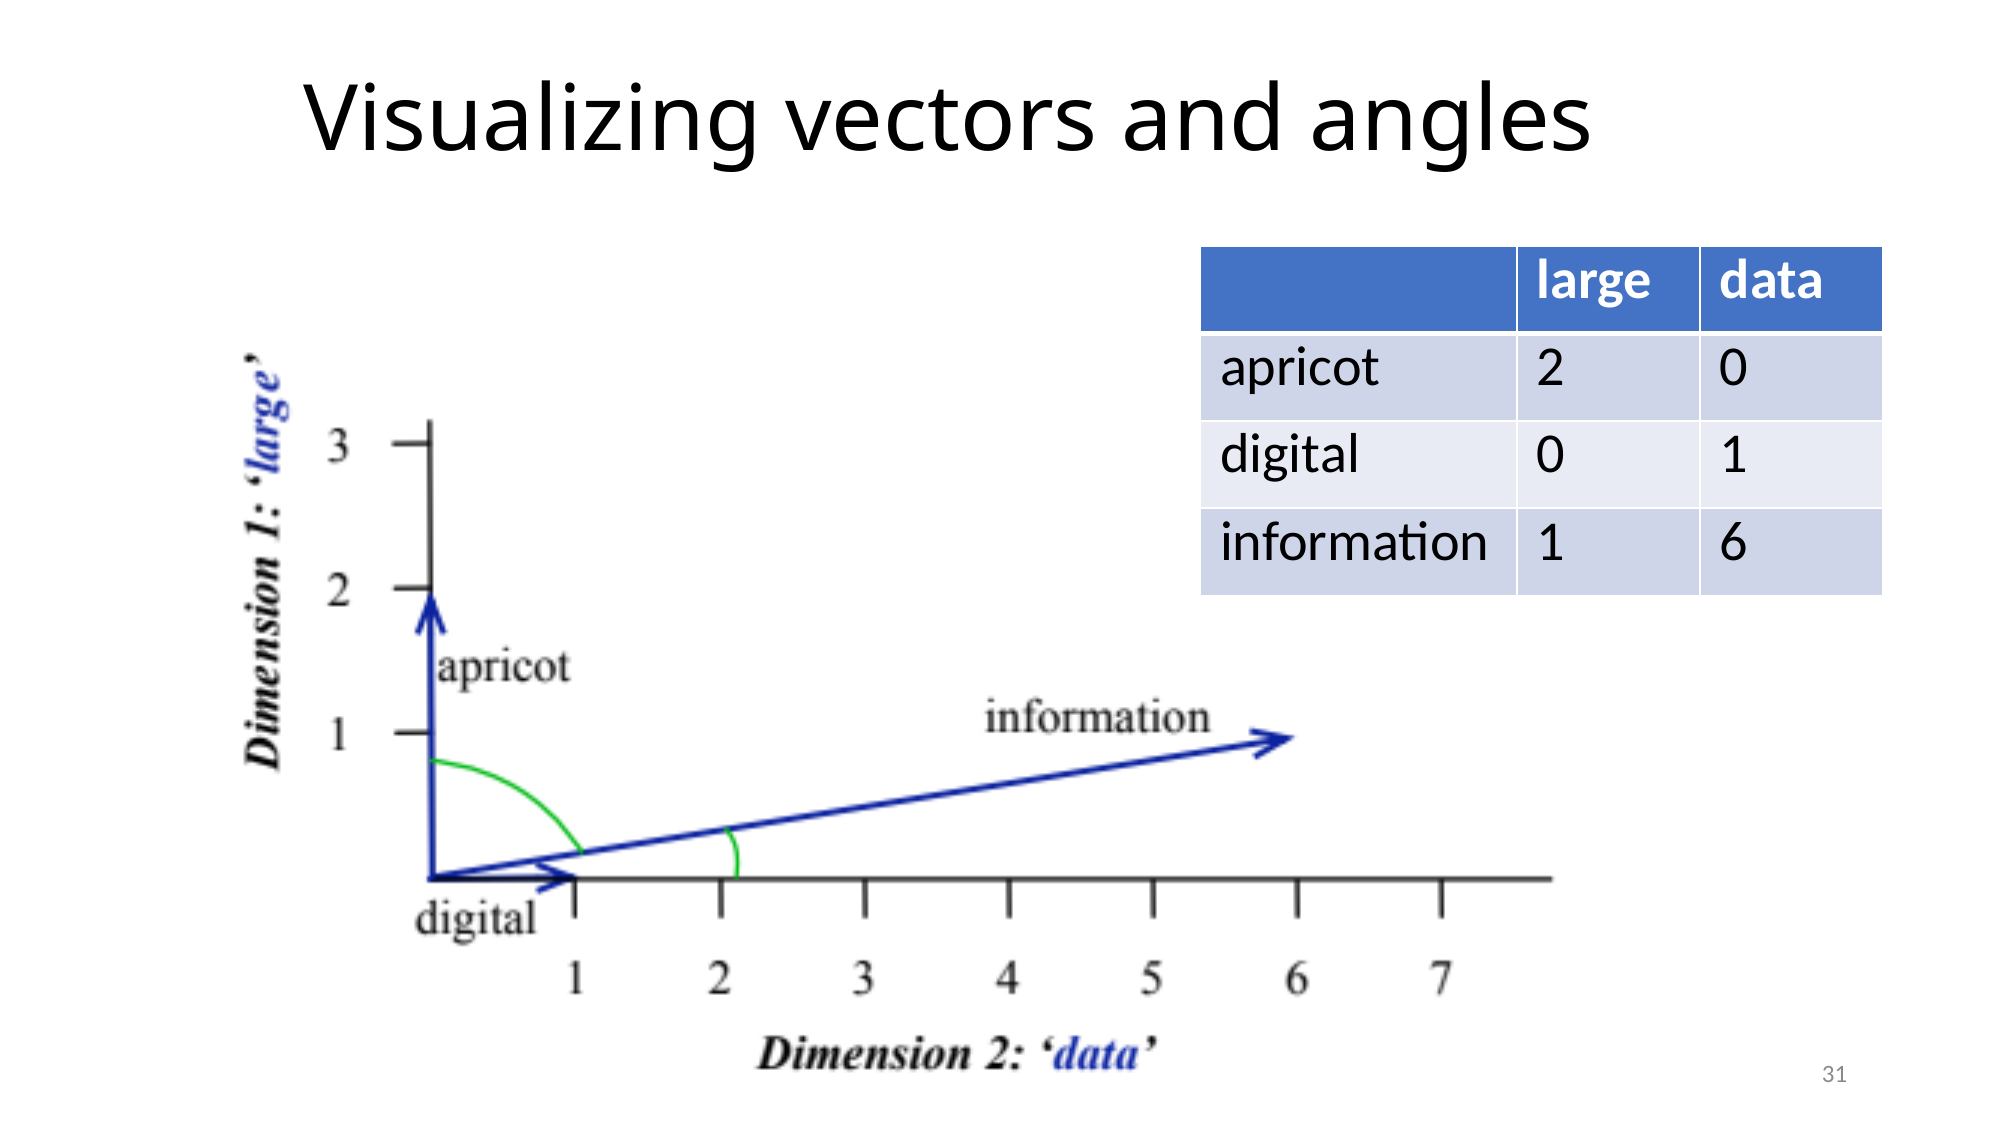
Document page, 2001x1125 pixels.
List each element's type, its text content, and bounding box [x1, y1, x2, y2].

slide_number 31 [1412, 1042, 1863, 1103]
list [233, 312, 1556, 1086]
table_cell 0 [1556, 422, 1699, 507]
table_cell 6 [1701, 509, 1882, 595]
title Visualizing vectors and angles [288, 39, 1923, 202]
table_cell 2 [1556, 336, 1699, 420]
table_header [1201, 247, 1516, 312]
table_cell 1 [1701, 422, 1882, 507]
table_cell 1 [1556, 509, 1699, 595]
table_header large [1518, 247, 1699, 331]
table_cell 0 [1701, 336, 1882, 420]
table_header data [1701, 247, 1882, 331]
